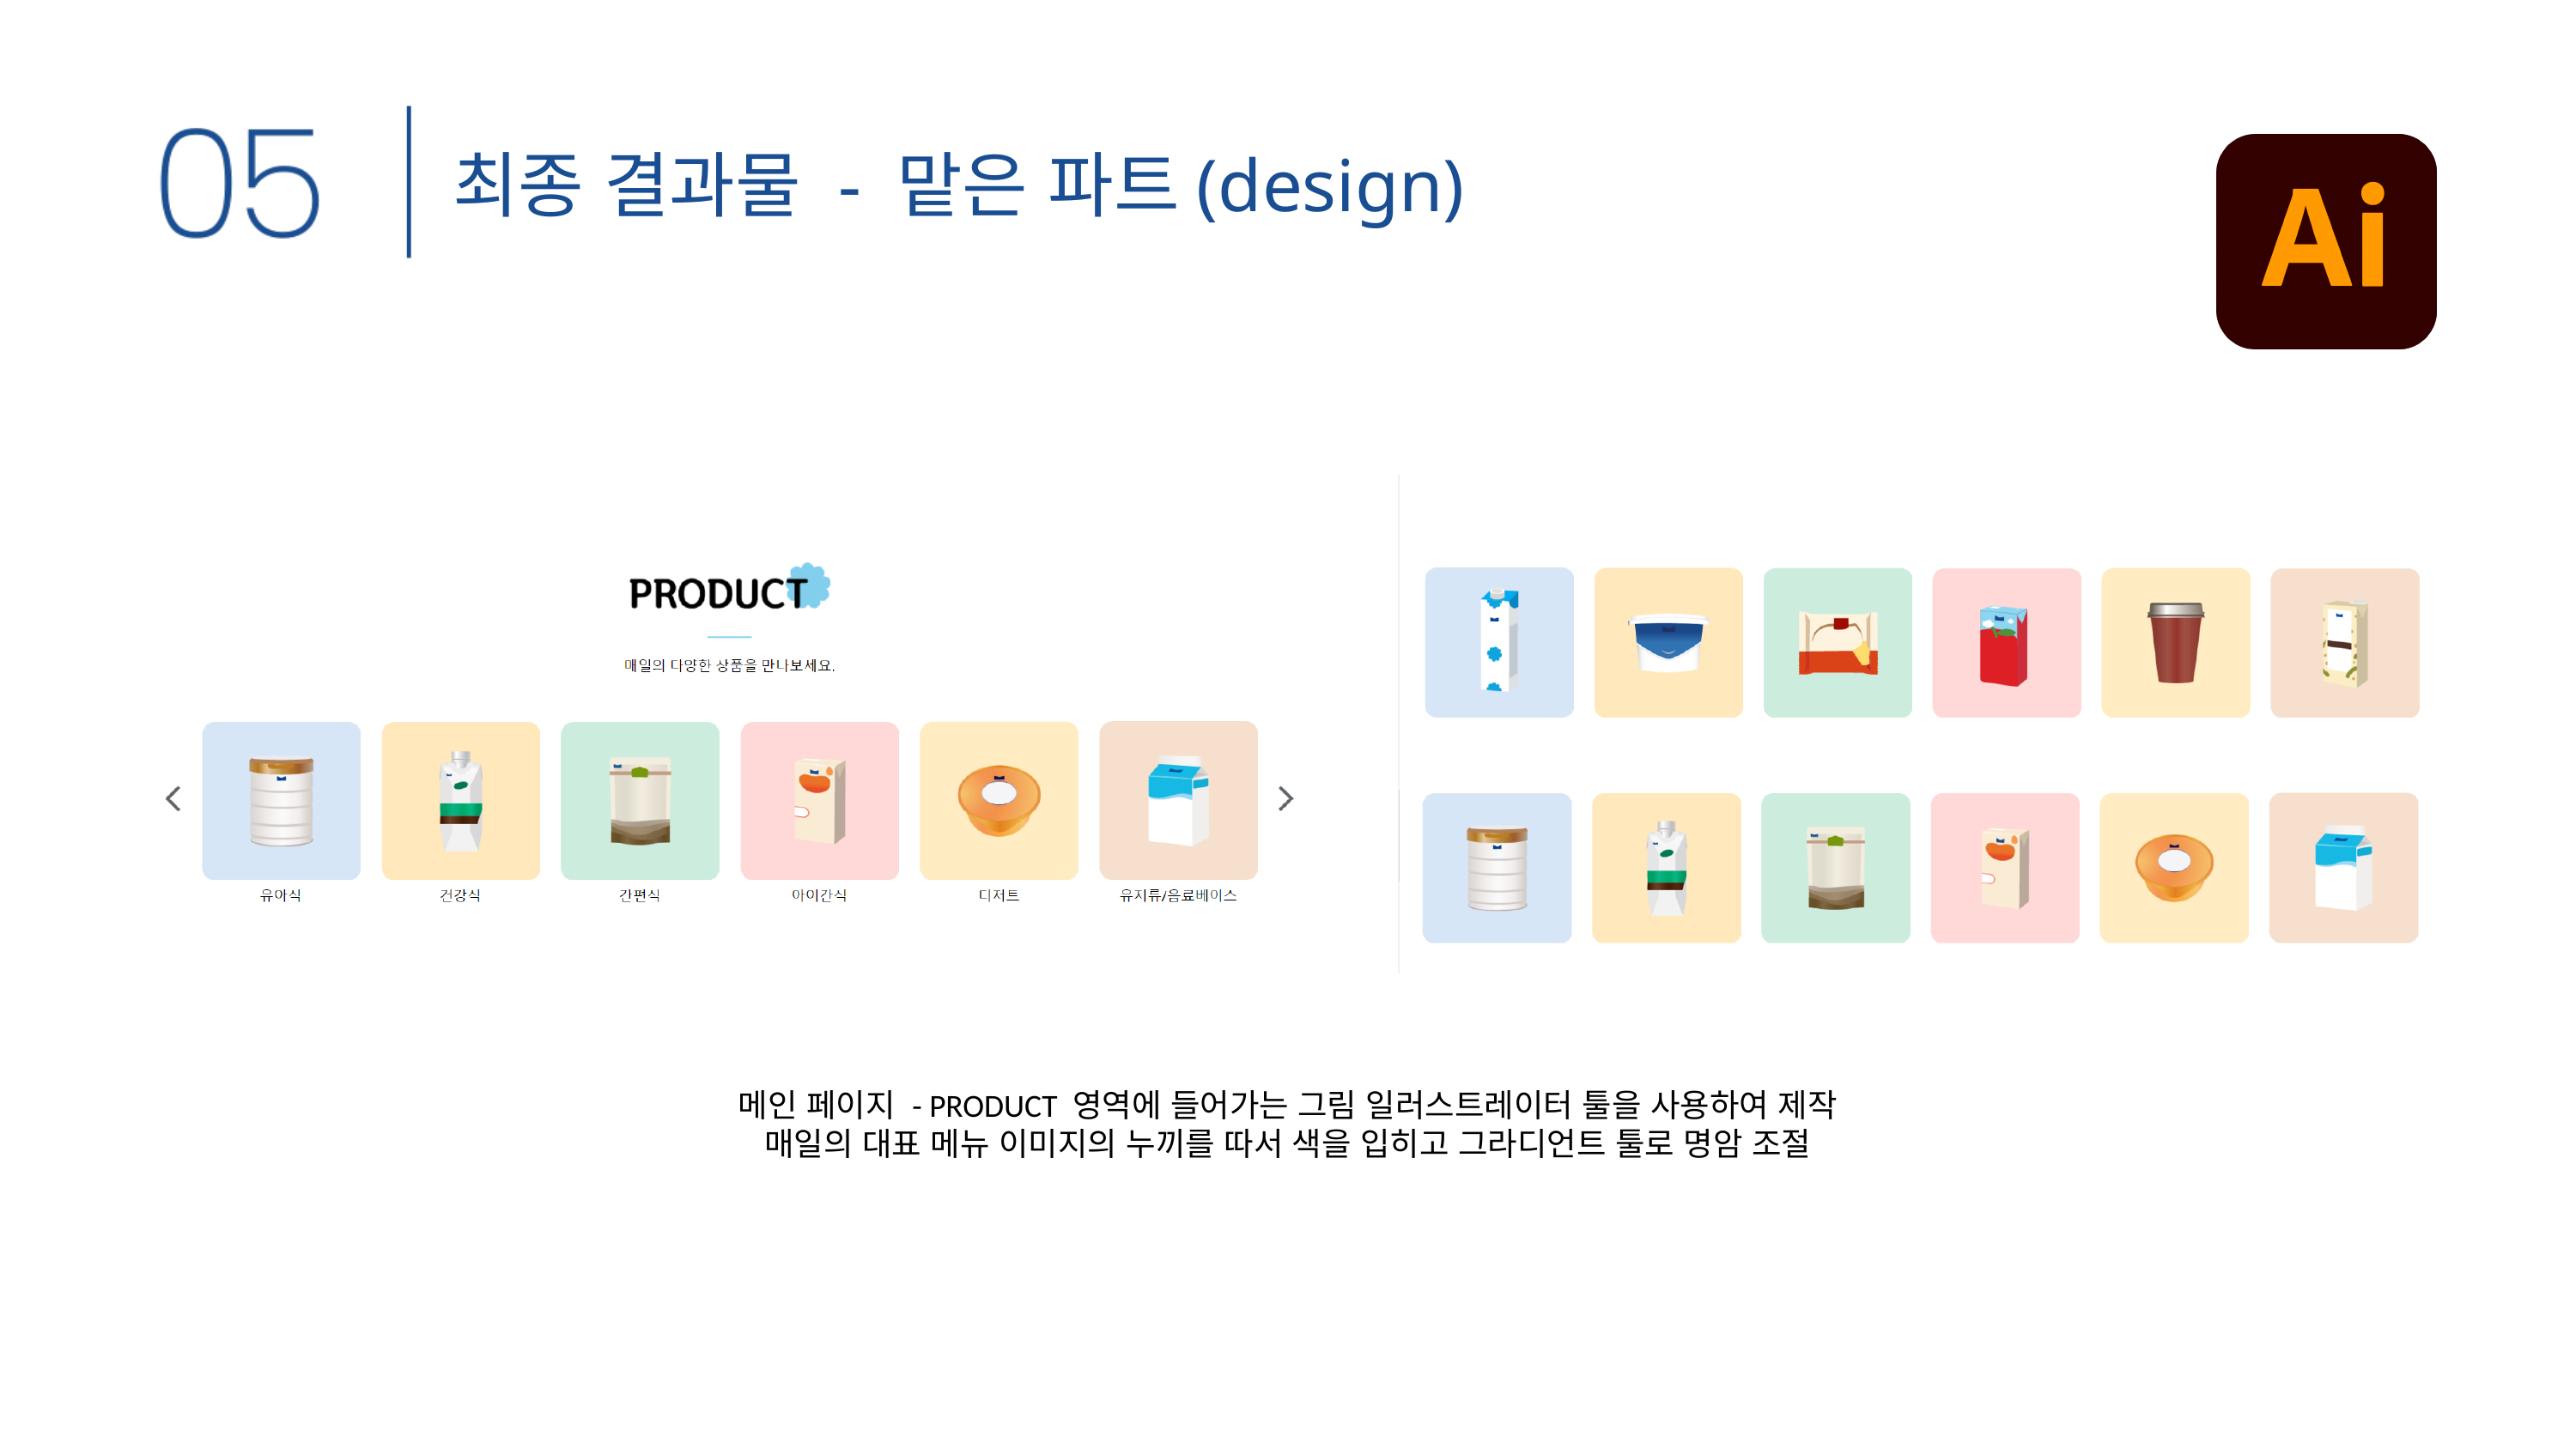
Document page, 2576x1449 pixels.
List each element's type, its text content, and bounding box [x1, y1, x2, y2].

picture [64, 475, 1400, 973]
text_box 최종 결과물 - 맡은 파트(design) [489, 134, 2214, 233]
text_box 메인 페이지 - PRODUCT 영역에 들어가는 그림 일러스트레이터 툴을 사용하여 제작 매일의 대표 메뉴 이미지의 누끼를 따서 색을 입히고 그라디언트 툴로 명암 조절 [595, 1078, 1981, 1168]
picture [1416, 786, 2421, 946]
text_box 최종 결과물 - 맡은 파트(design) [2439, 134, 2447, 233]
picture [1416, 555, 2427, 724]
picture [2215, 133, 2437, 349]
picture [96, 58, 485, 389]
